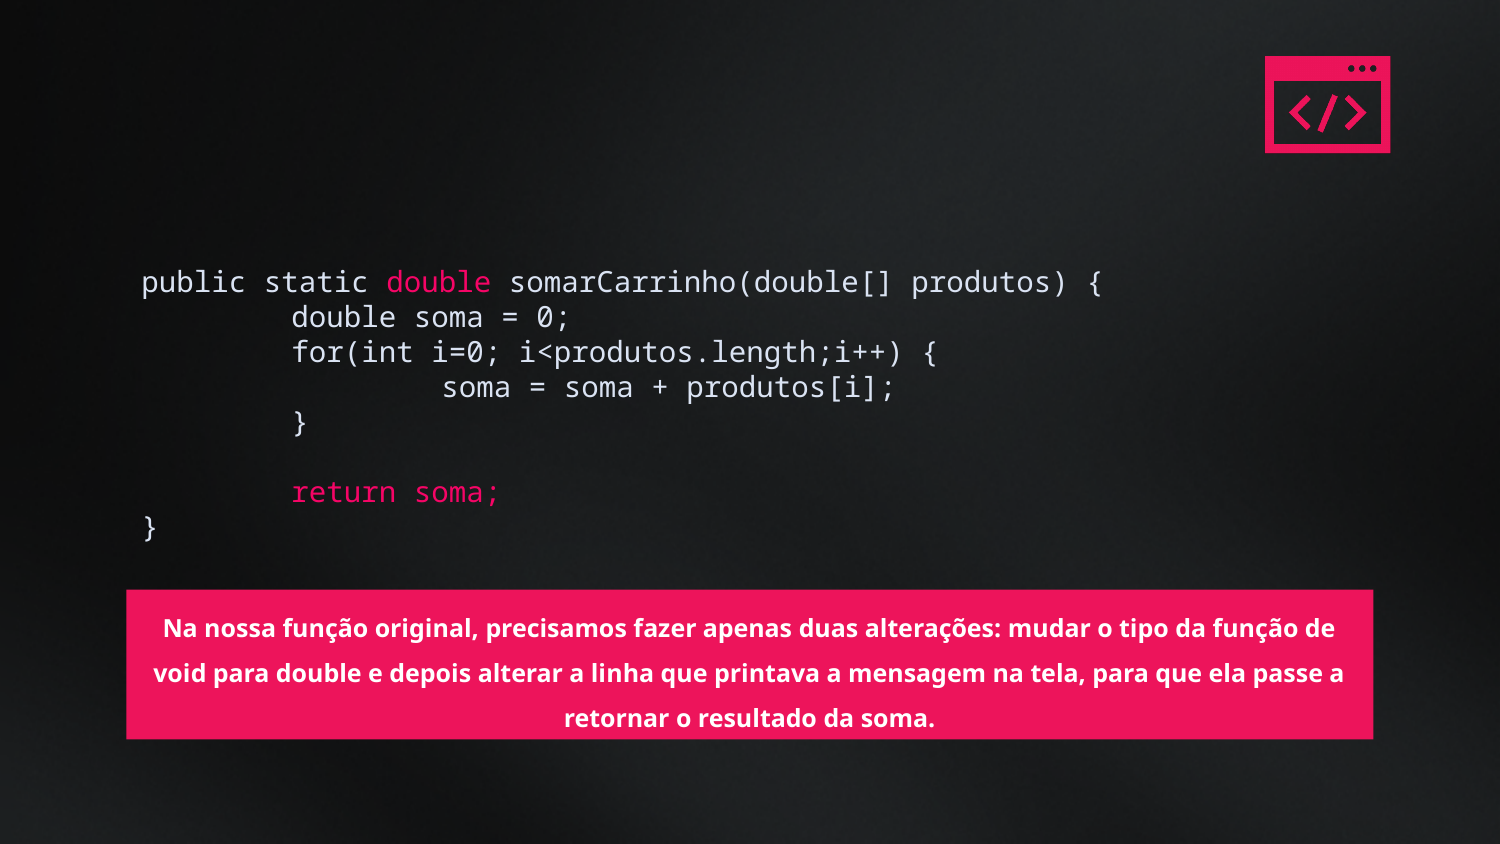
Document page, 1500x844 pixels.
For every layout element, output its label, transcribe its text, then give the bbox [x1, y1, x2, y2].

text_box Na nossa função original, precisamos fazer apenas duas alterações: mudar o tipo da função de void para double e depois alterar a linha que printava a mensagem na tela, para que ela passe a retornar o resultado da soma. [126, 589, 1374, 740]
text_box public static double somarCarrinho(double[] produtos) { double soma = 0; for(int i=0; i<produtos.length;i++) { soma = soma + produtos[i]; } return soma; } [126, 255, 1307, 551]
picture [0, 0, 1500, 844]
